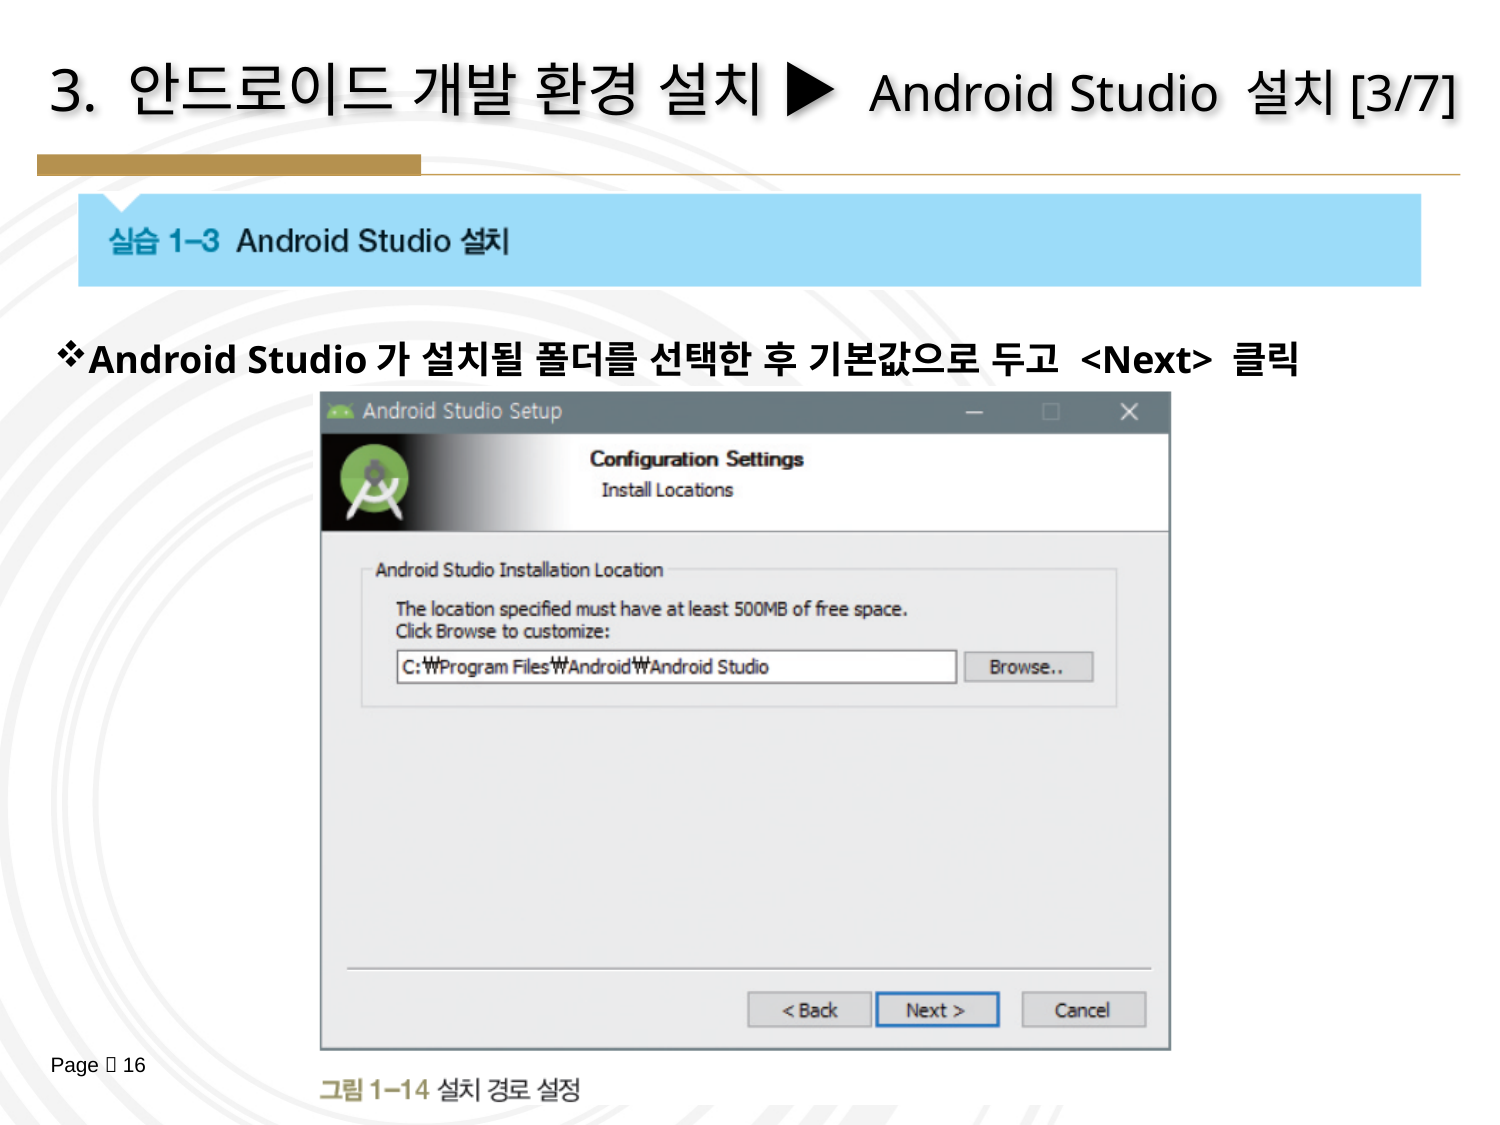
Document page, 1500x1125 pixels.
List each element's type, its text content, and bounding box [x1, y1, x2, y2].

title 3. 안드로이드 개발 환경 설치 ▶ Android Studio 설치[3/7] [48, 53, 1500, 161]
picture [0, 35, 1500, 1125]
list Android Studio가 설치될 폴더를 선택한 후 기본값으로 두고 <Next> 클릭 [54, 335, 1500, 1051]
